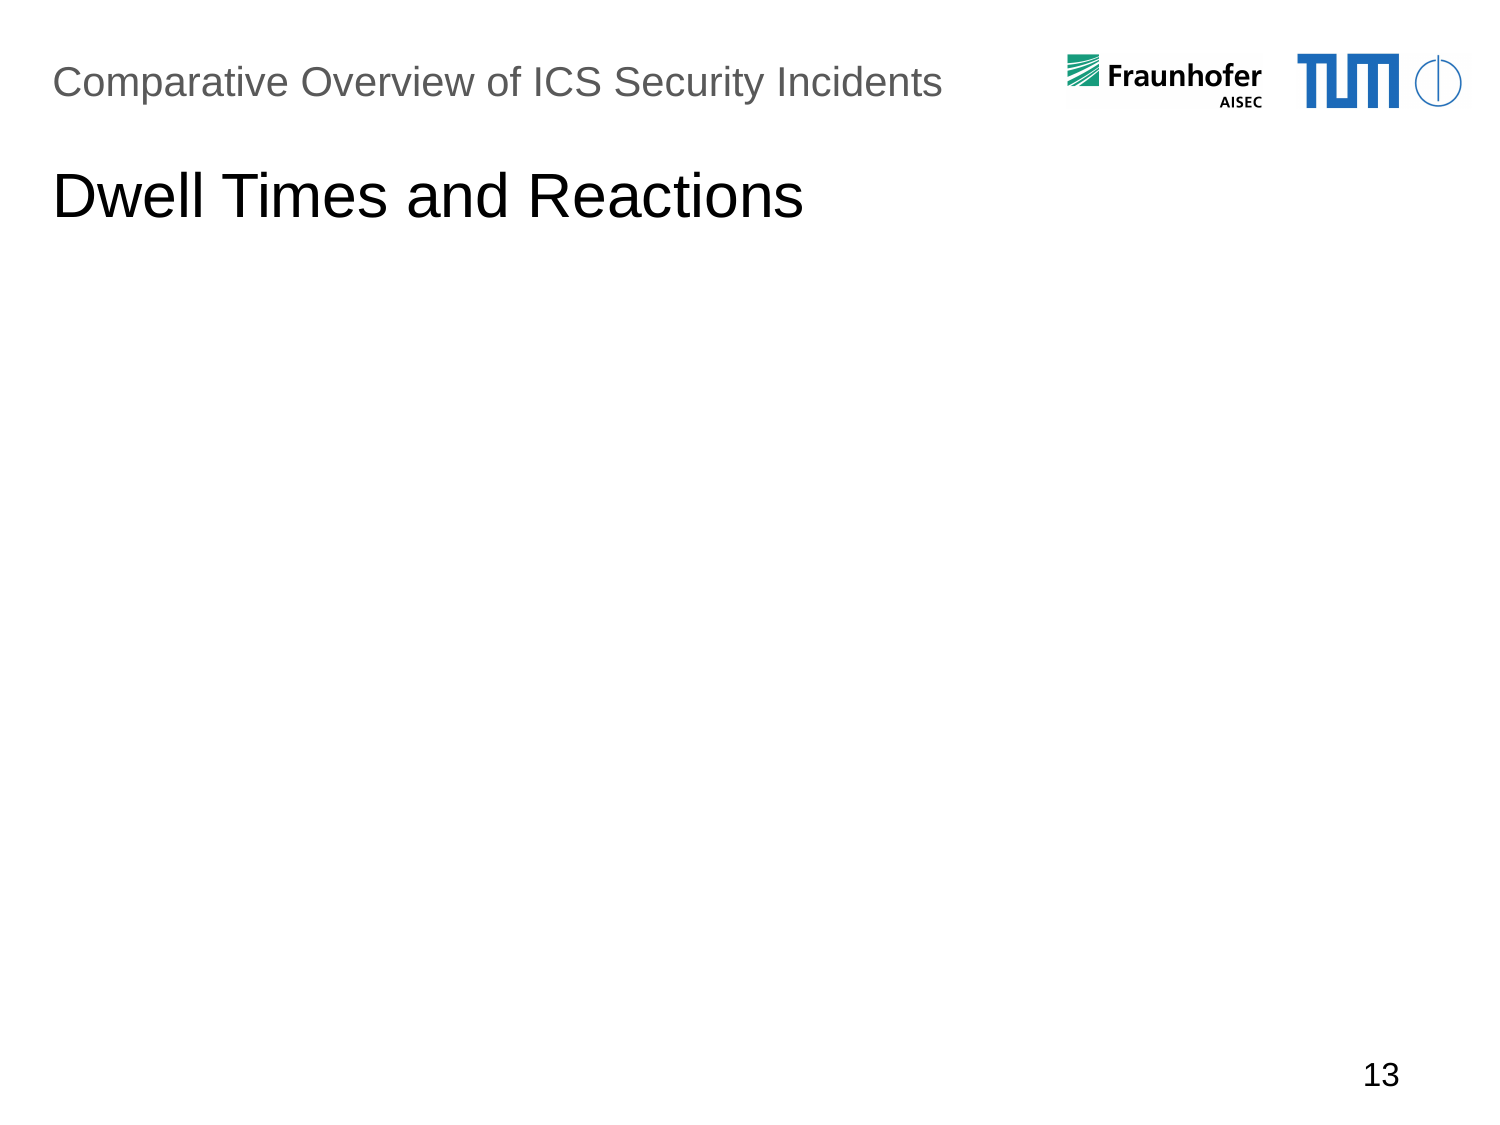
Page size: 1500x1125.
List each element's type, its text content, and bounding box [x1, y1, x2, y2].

picture [1296, 53, 1472, 109]
text_box Comparative Overview of ICS Security Incidents [52, 37, 951, 105]
title Dwell Times and Reactions [52, 162, 1449, 231]
text_box 13 [1362, 1047, 1500, 1094]
picture [1066, 53, 1263, 109]
